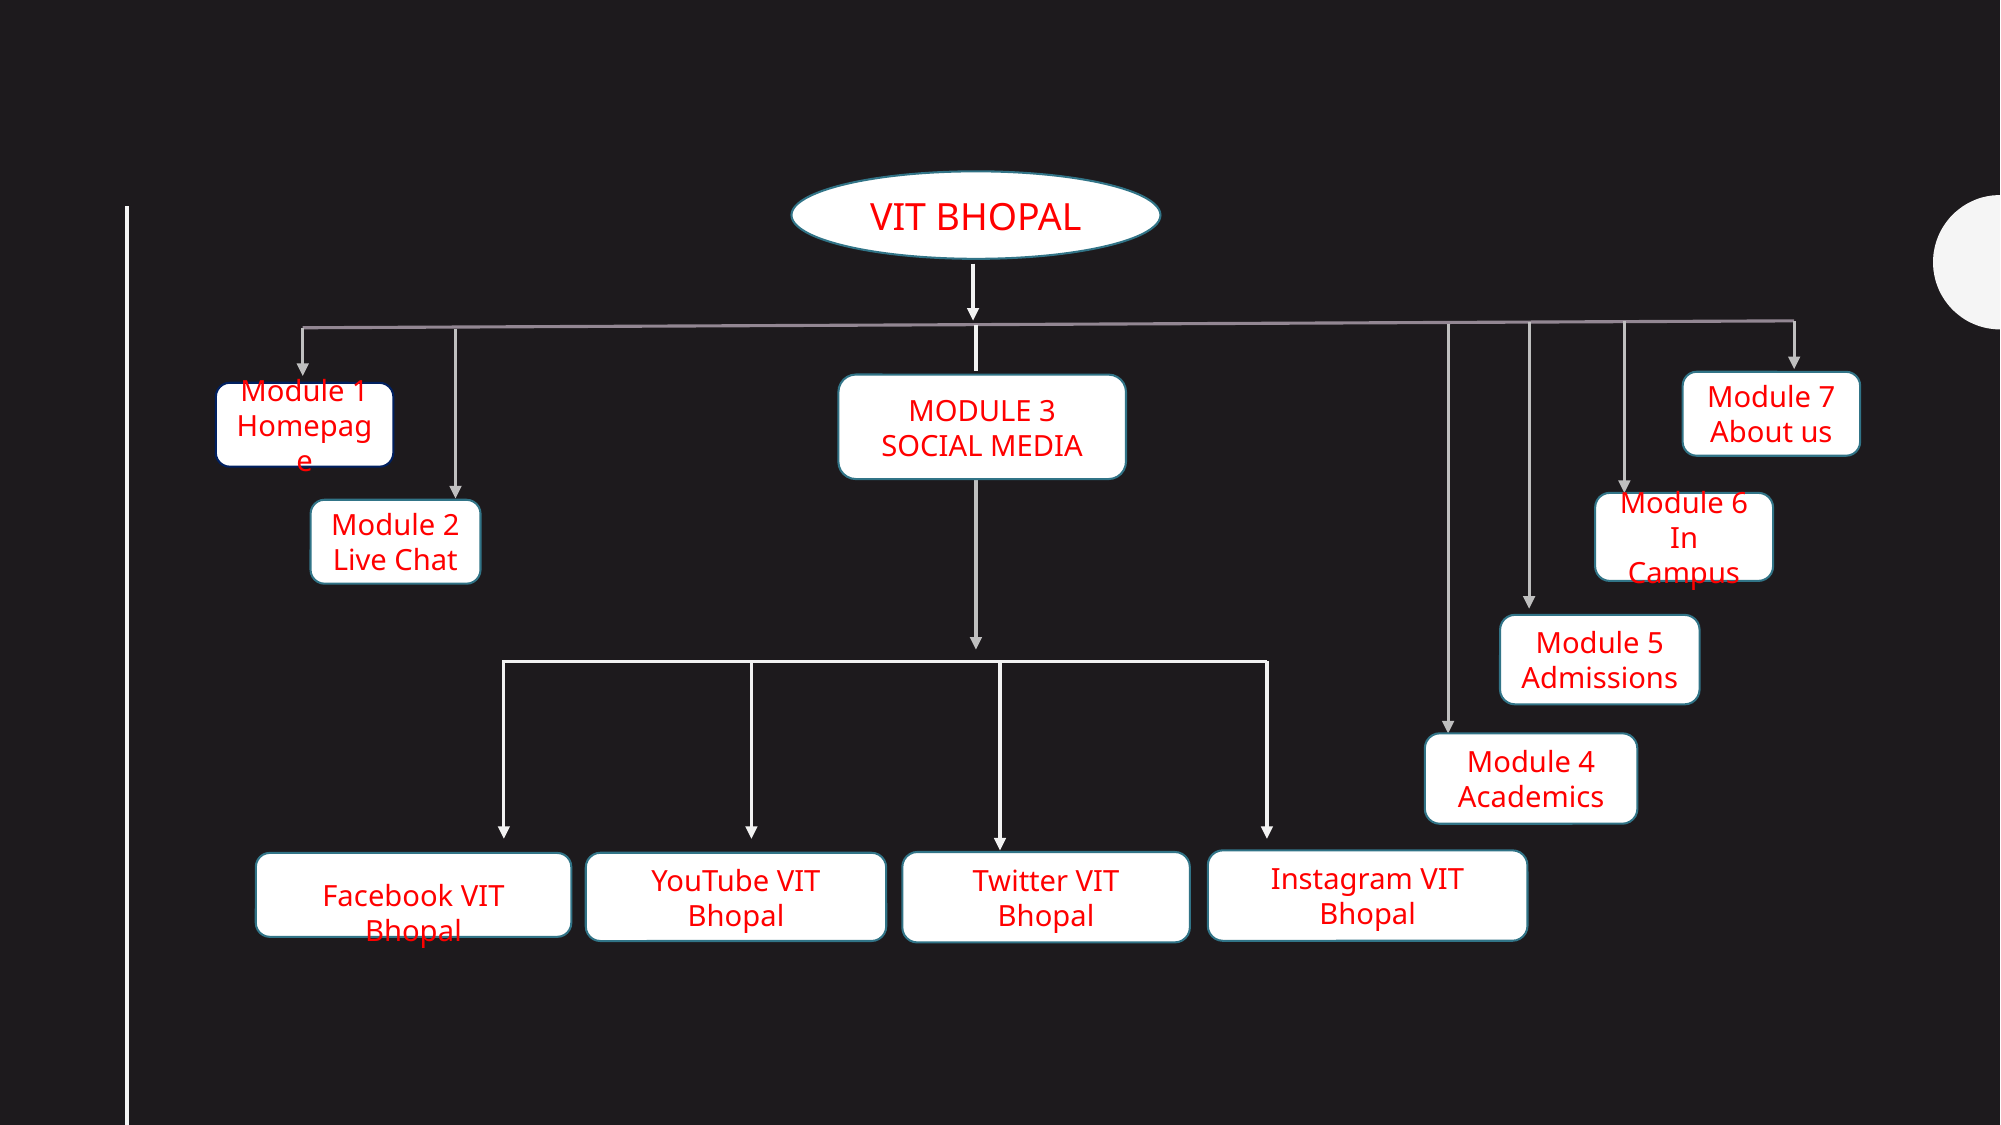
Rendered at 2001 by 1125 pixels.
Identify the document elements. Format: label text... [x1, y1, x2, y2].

text_box Module 2 Live Chat [309, 498, 482, 585]
text_box Instagram VIT Bhopal [1206, 849, 1529, 942]
text_box Module 4 Academics [1423, 732, 1639, 825]
text_box Module 6 In Campus [1594, 491, 1775, 582]
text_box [302, 320, 1624, 328]
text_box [1625, 320, 1794, 328]
text_box Twitter VIT Bhopal [901, 850, 1191, 944]
text_box Module 7 About us [1681, 370, 1862, 457]
text_box MODULE 3 SOCIAL MEDIA [837, 373, 1128, 481]
text_box Module 5 Admissions [1498, 613, 1701, 706]
text_box VIT BHOPAL [790, 170, 1162, 260]
text_box YouTube VIT Bhopal [584, 851, 888, 943]
text_box [274, 93, 2000, 1125]
text_box Module 1 Homepage [214, 381, 395, 468]
text_box Facebook VIT Bhopal [254, 851, 573, 938]
